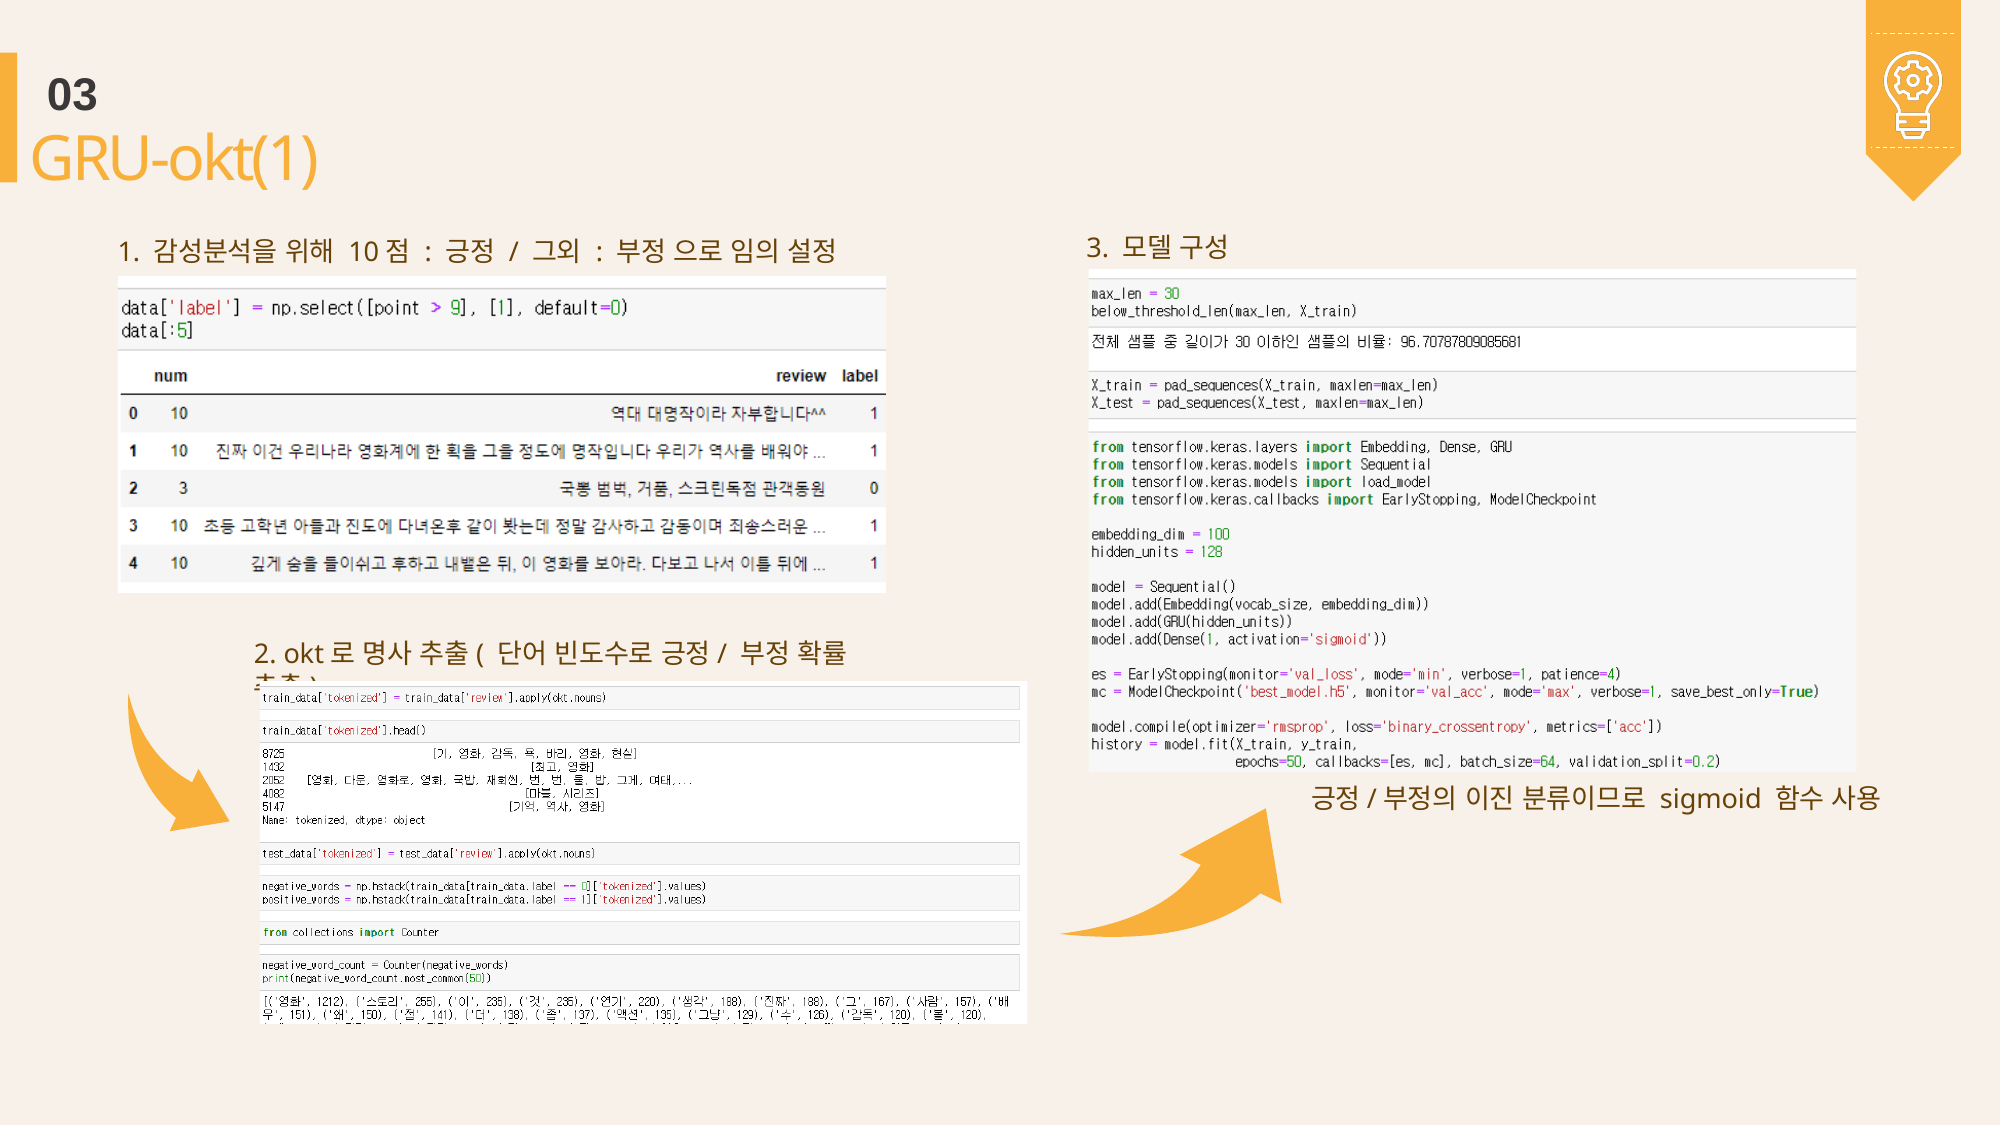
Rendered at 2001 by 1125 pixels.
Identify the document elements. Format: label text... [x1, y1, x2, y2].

text_box 3. 모델 구성 [1071, 223, 1751, 271]
picture [1869, 51, 1957, 139]
text_box [1059, 808, 1282, 937]
text_box [128, 693, 230, 832]
picture [117, 276, 886, 593]
text_box 긍정/부정의 이진 분류이므로 sigmoid 함수 사용 [1296, 774, 1975, 822]
text_box 2. okt로 명사 추출( 단어 빈도수로 긍정/ 부정 확률 추출) [239, 629, 918, 710]
picture [259, 681, 1028, 1024]
text_box [0, 52, 18, 183]
picture [1088, 269, 1857, 772]
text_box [1865, 0, 1961, 202]
text_box GRU-okt(1) [14, 110, 335, 201]
text_box 1. 감성분석을 위해 10점 : 긍정 / 그외 : 부정 으로 임의 설정 [102, 227, 887, 275]
text_box 03 [32, 56, 113, 110]
